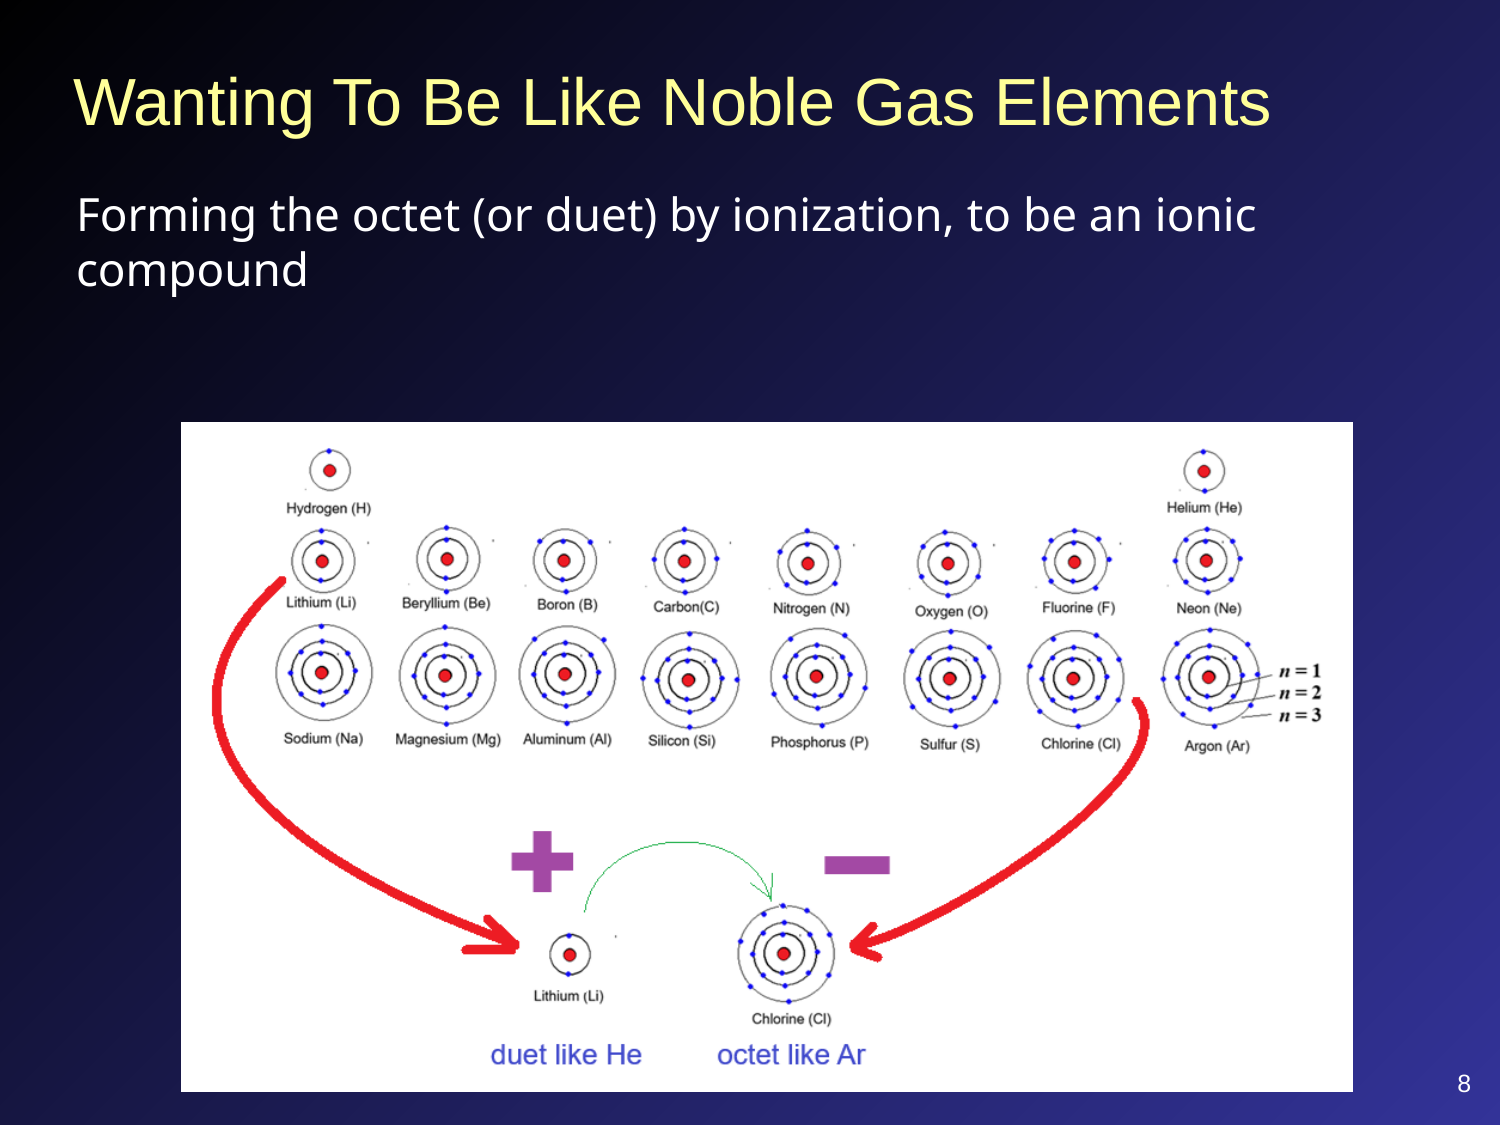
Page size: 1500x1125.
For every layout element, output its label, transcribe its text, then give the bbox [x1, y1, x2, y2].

slide_number 8 [1148, 1052, 1487, 1112]
picture [180, 422, 1353, 1093]
title Wanting To Be Like Noble Gas Elements [58, 50, 1441, 148]
list Forming the octet (or duet) by ionization, to be an ionic compound [60, 177, 1438, 414]
